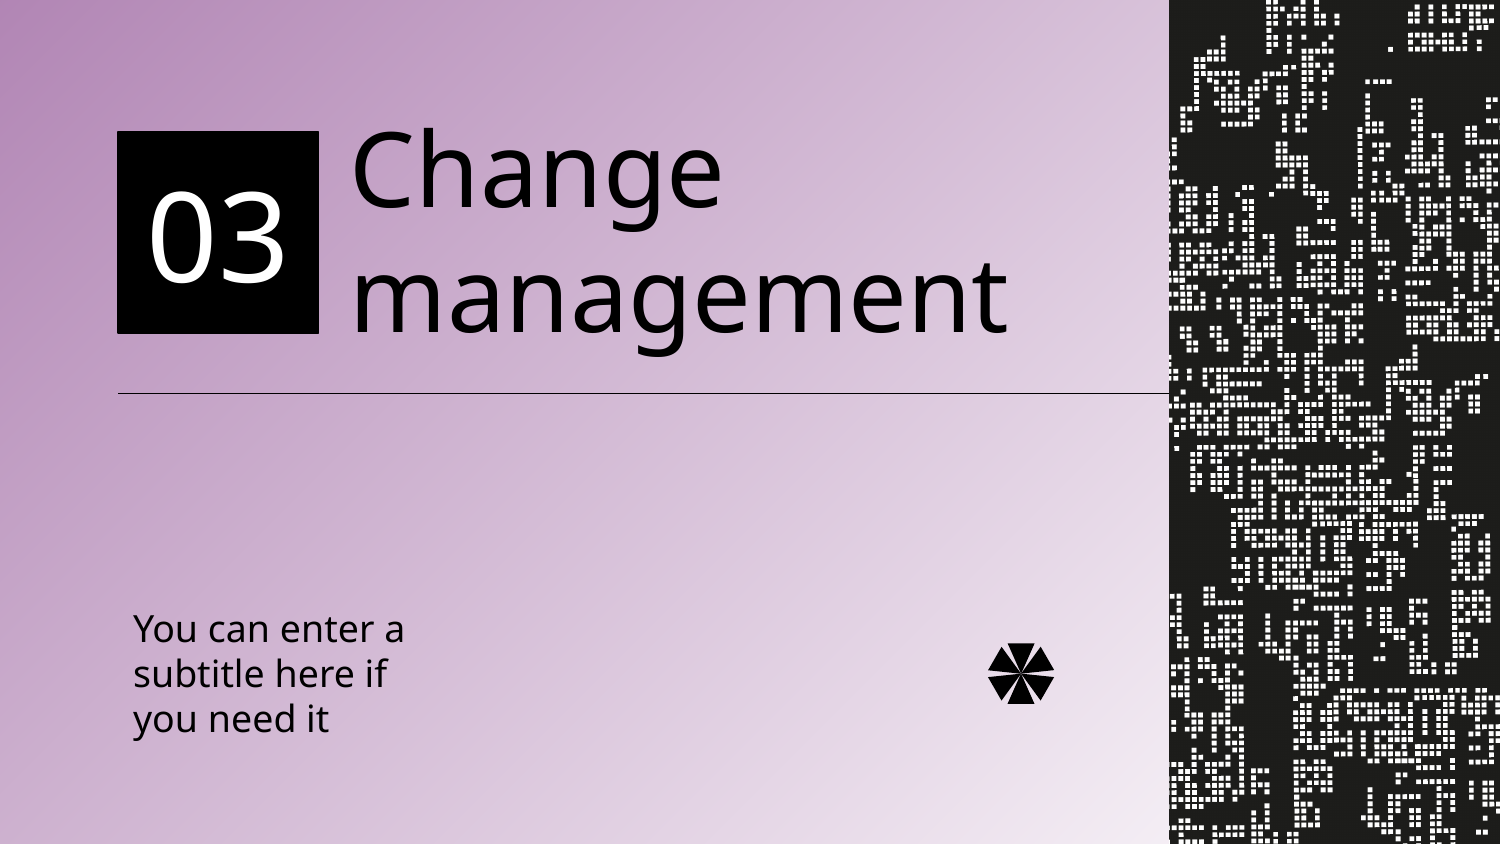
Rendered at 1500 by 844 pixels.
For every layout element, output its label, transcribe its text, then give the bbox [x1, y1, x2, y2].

title 03 [117, 131, 319, 334]
picture [1169, 0, 1500, 844]
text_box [987, 642, 1055, 705]
title Change management [334, 88, 1139, 364]
subtitle You can enter a subtitle here if you need it [118, 592, 449, 756]
